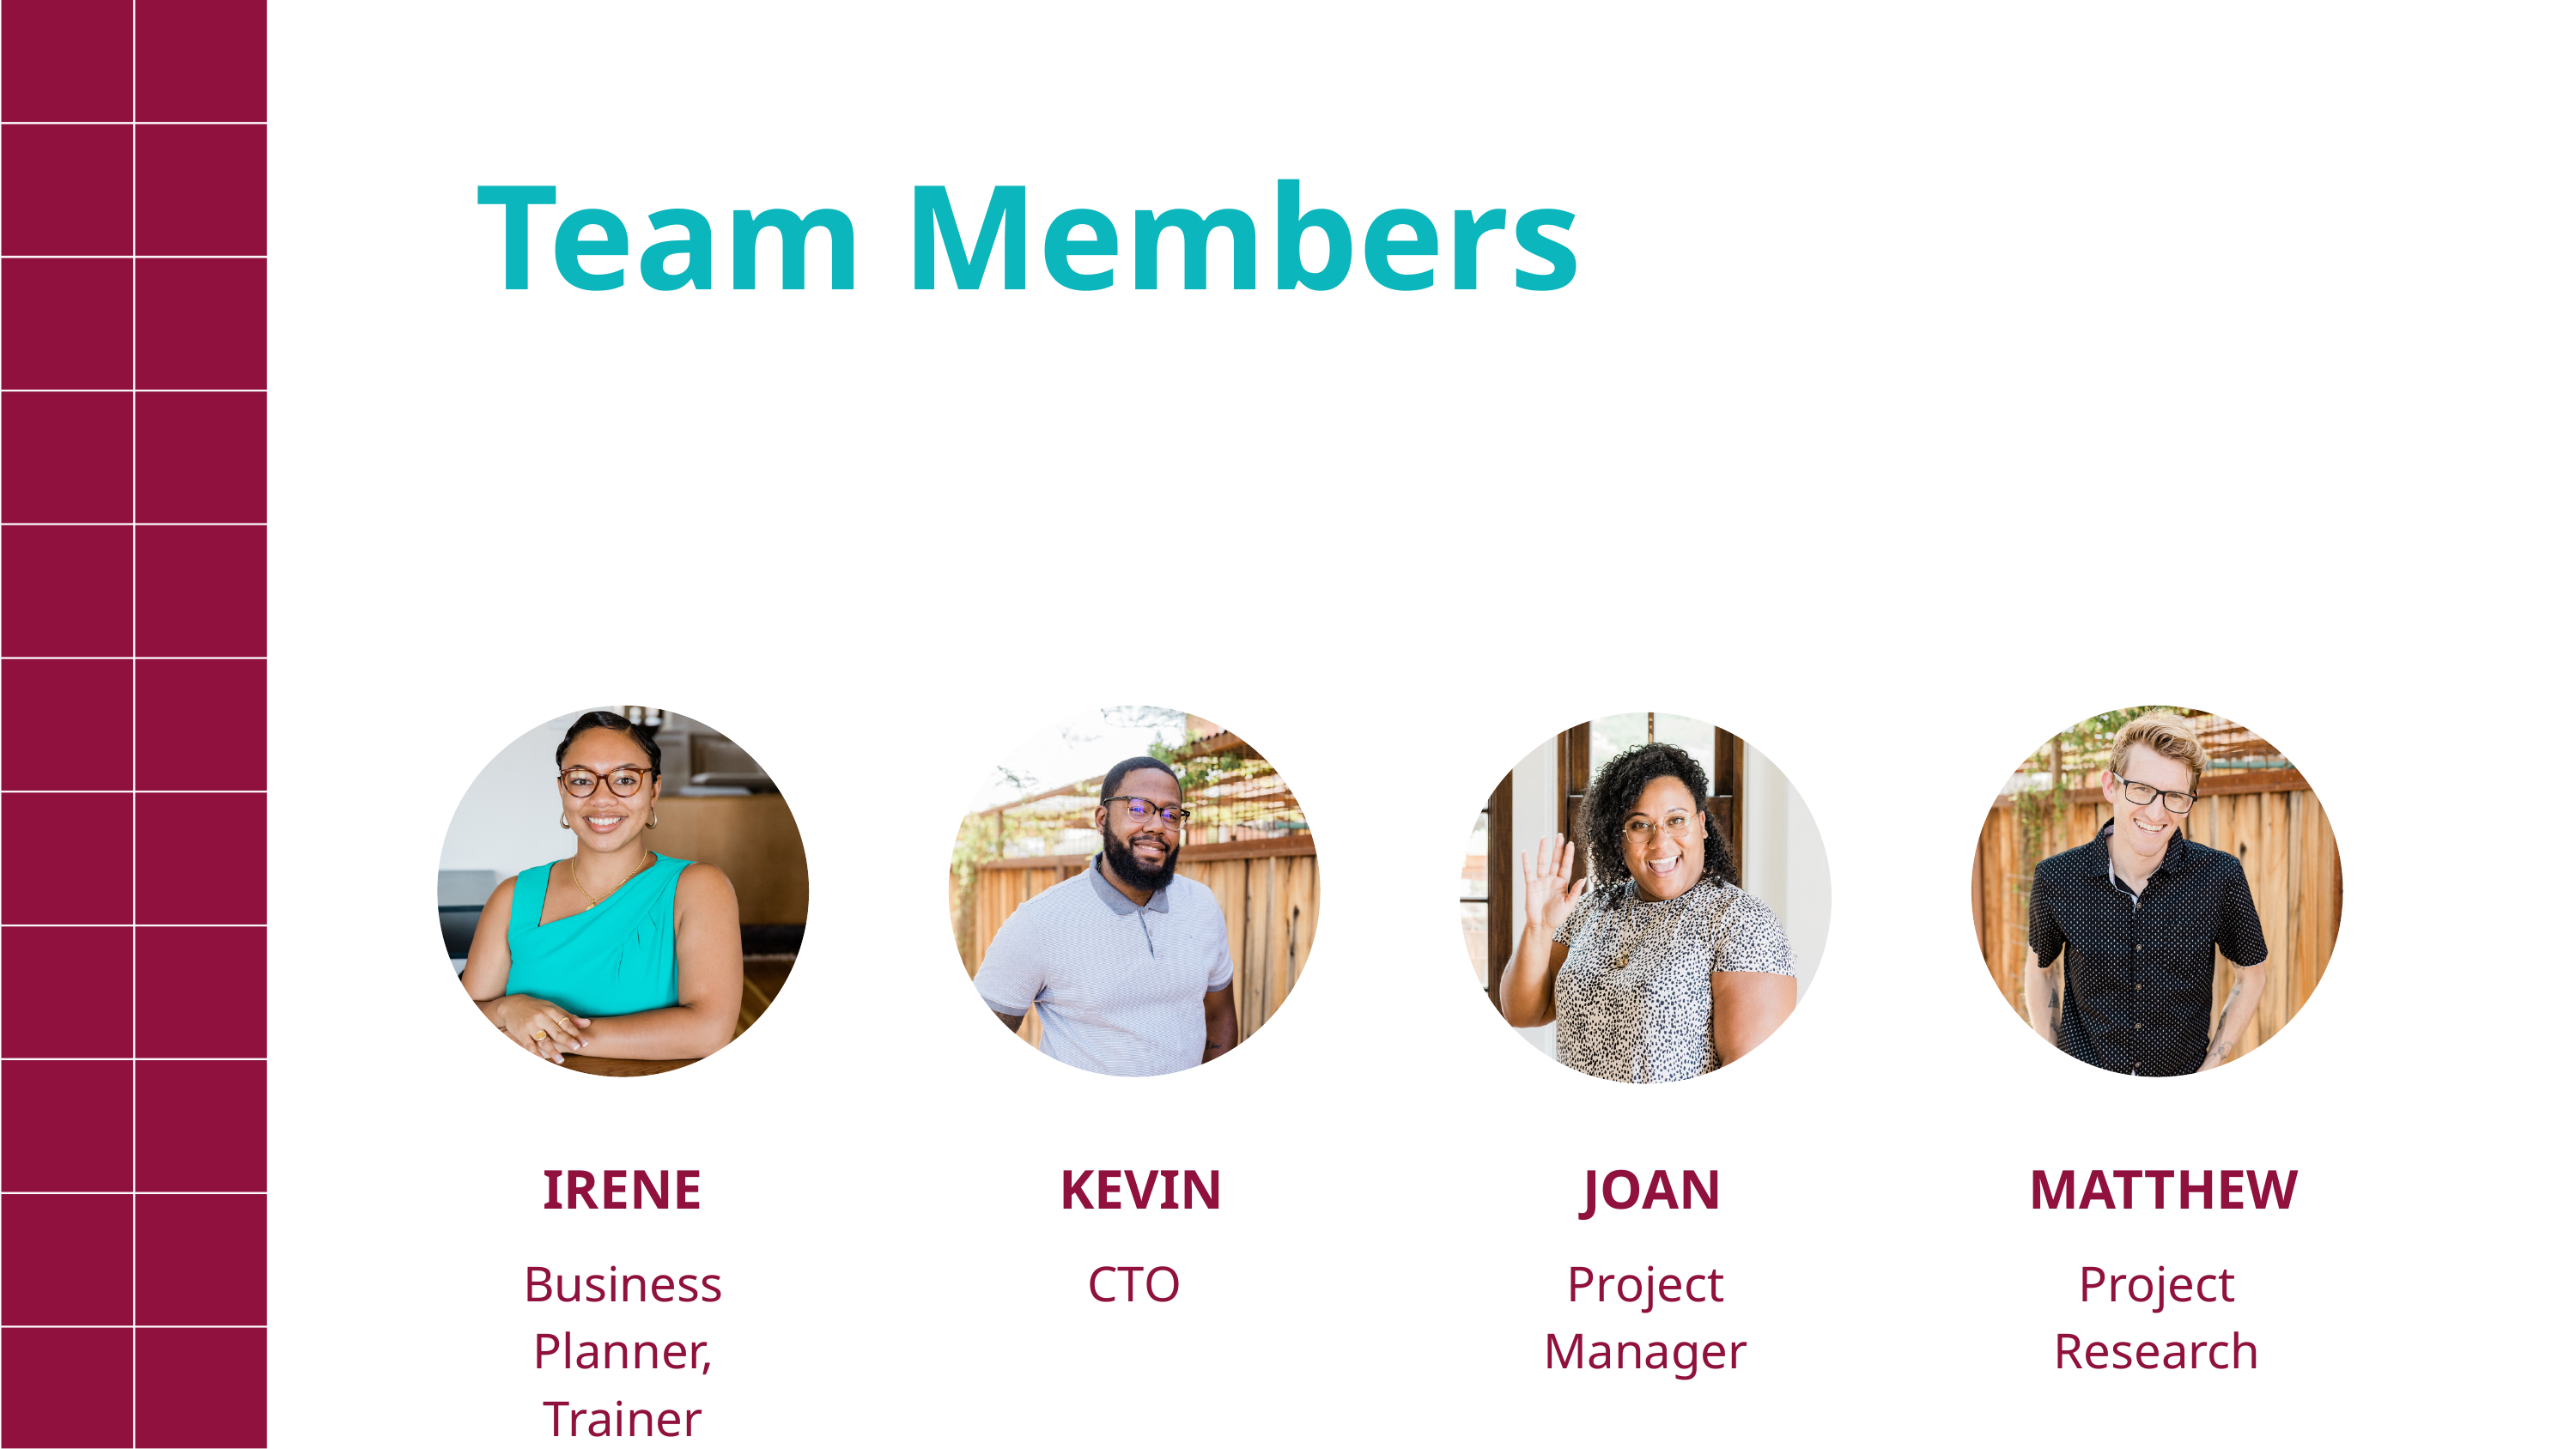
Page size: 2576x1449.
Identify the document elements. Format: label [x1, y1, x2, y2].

text_box [0, 0, 269, 1449]
text_box [1971, 705, 2343, 1077]
text_box [437, 144, 2403, 425]
text_box [1474, 1156, 1818, 1307]
text_box [452, 1156, 795, 1374]
text_box [1460, 712, 1832, 1084]
text_box [963, 1156, 1306, 1307]
text_box [437, 705, 810, 1077]
text_box [948, 705, 1321, 1077]
text_box [1985, 1156, 2329, 1374]
